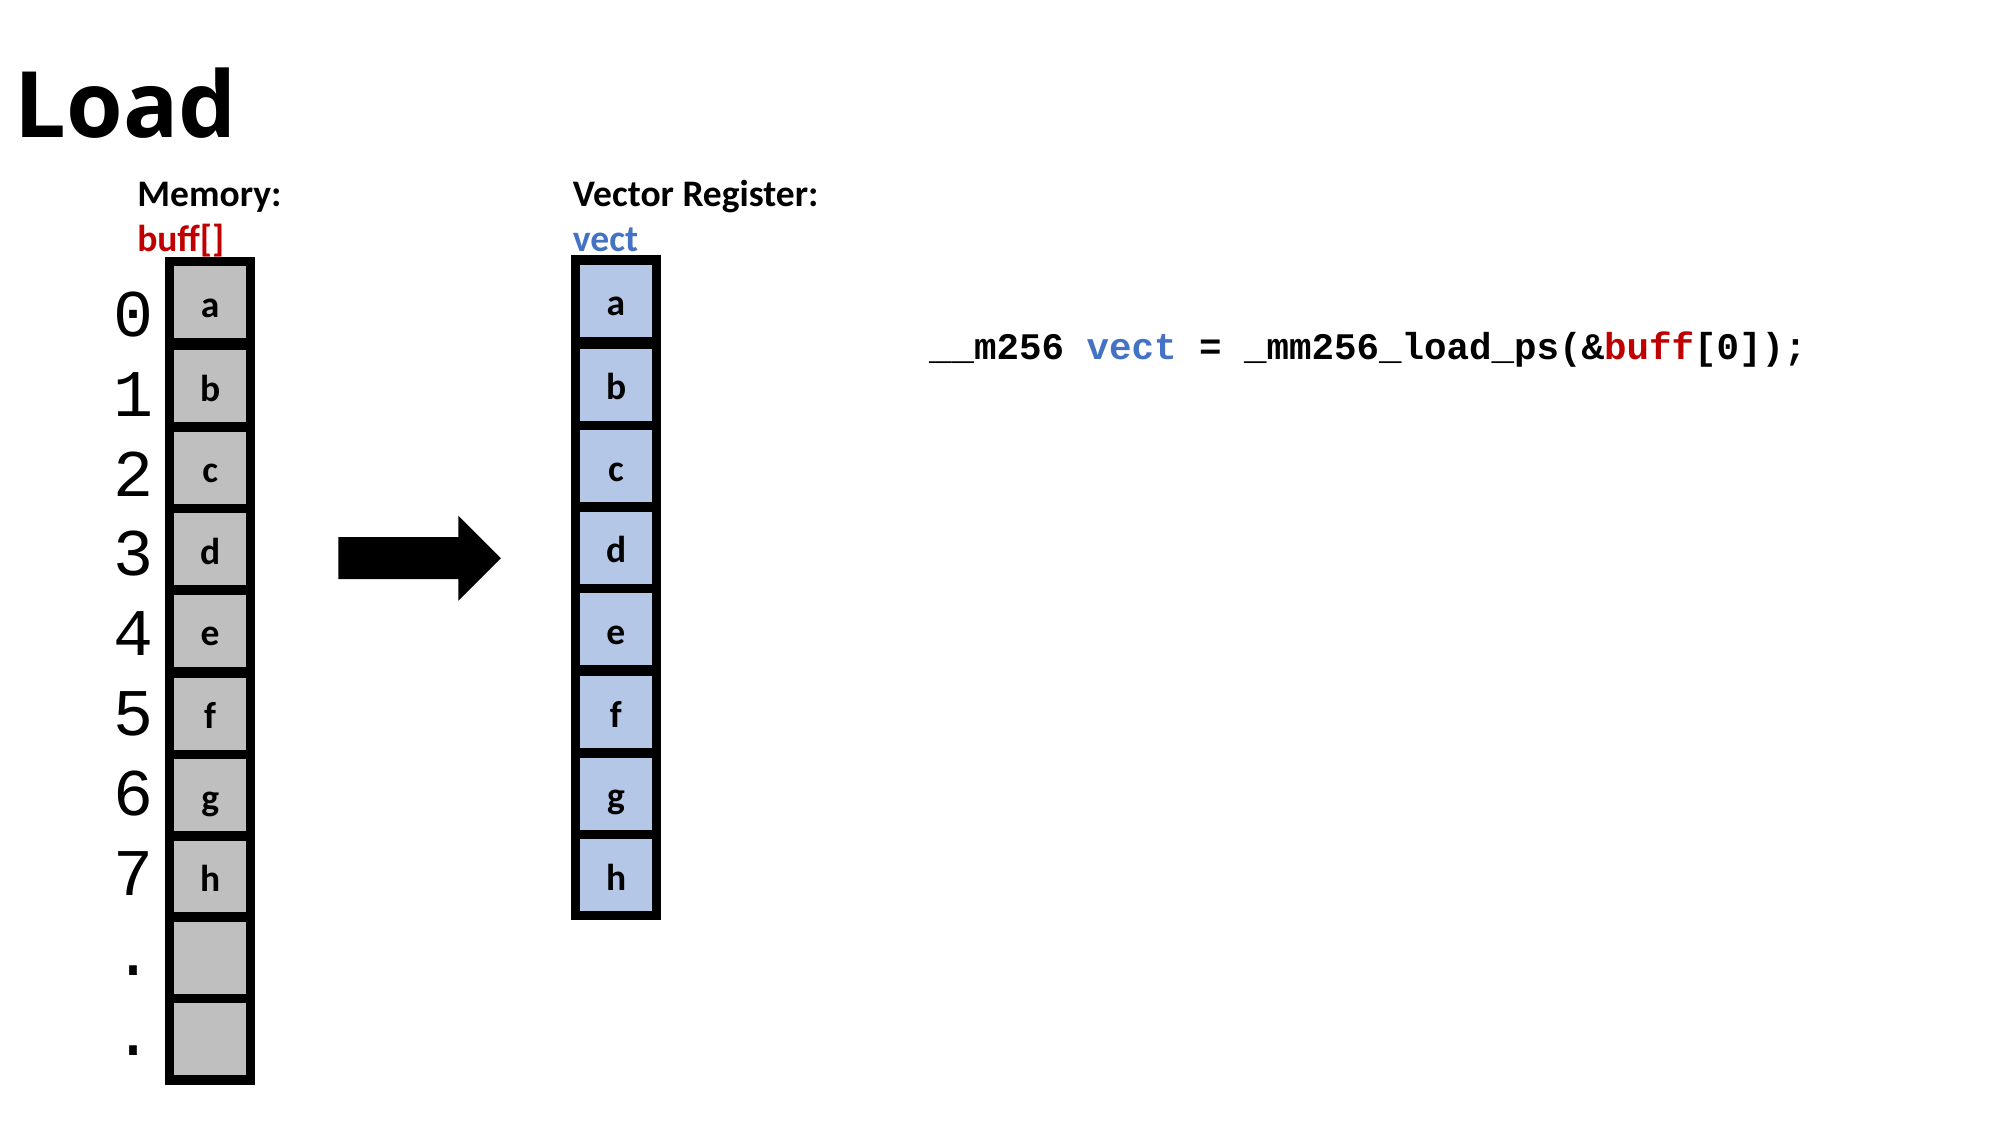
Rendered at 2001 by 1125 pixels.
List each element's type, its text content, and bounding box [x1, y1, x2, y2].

text_box f [574, 670, 658, 752]
text_box e [180, 589, 252, 672]
text_box [180, 916, 252, 998]
text_box c [574, 425, 658, 506]
text_box e [574, 588, 658, 670]
text_box b [574, 343, 658, 425]
text_box f [180, 672, 252, 753]
text_box b [180, 345, 252, 426]
text_box 0 1 2 3 4 5 6 7 . . [98, 261, 180, 1077]
text_box Memory: buff[] [122, 161, 298, 267]
title Load [0, 0, 1725, 217]
text_box a [574, 259, 658, 342]
text_box h [180, 835, 252, 916]
text_box g [180, 753, 252, 835]
text_box g [574, 752, 658, 833]
text_box [338, 515, 501, 601]
text_box h [574, 833, 658, 917]
text_box d [180, 508, 252, 589]
text_box [168, 998, 252, 1081]
text_box d [574, 506, 658, 588]
text_box c [180, 426, 252, 508]
text_box Vector Register: vect [557, 161, 862, 267]
text_box a [180, 267, 252, 344]
text_box __m256 vect = _mm256_load_ps(&buff[0]); [869, 314, 1880, 420]
